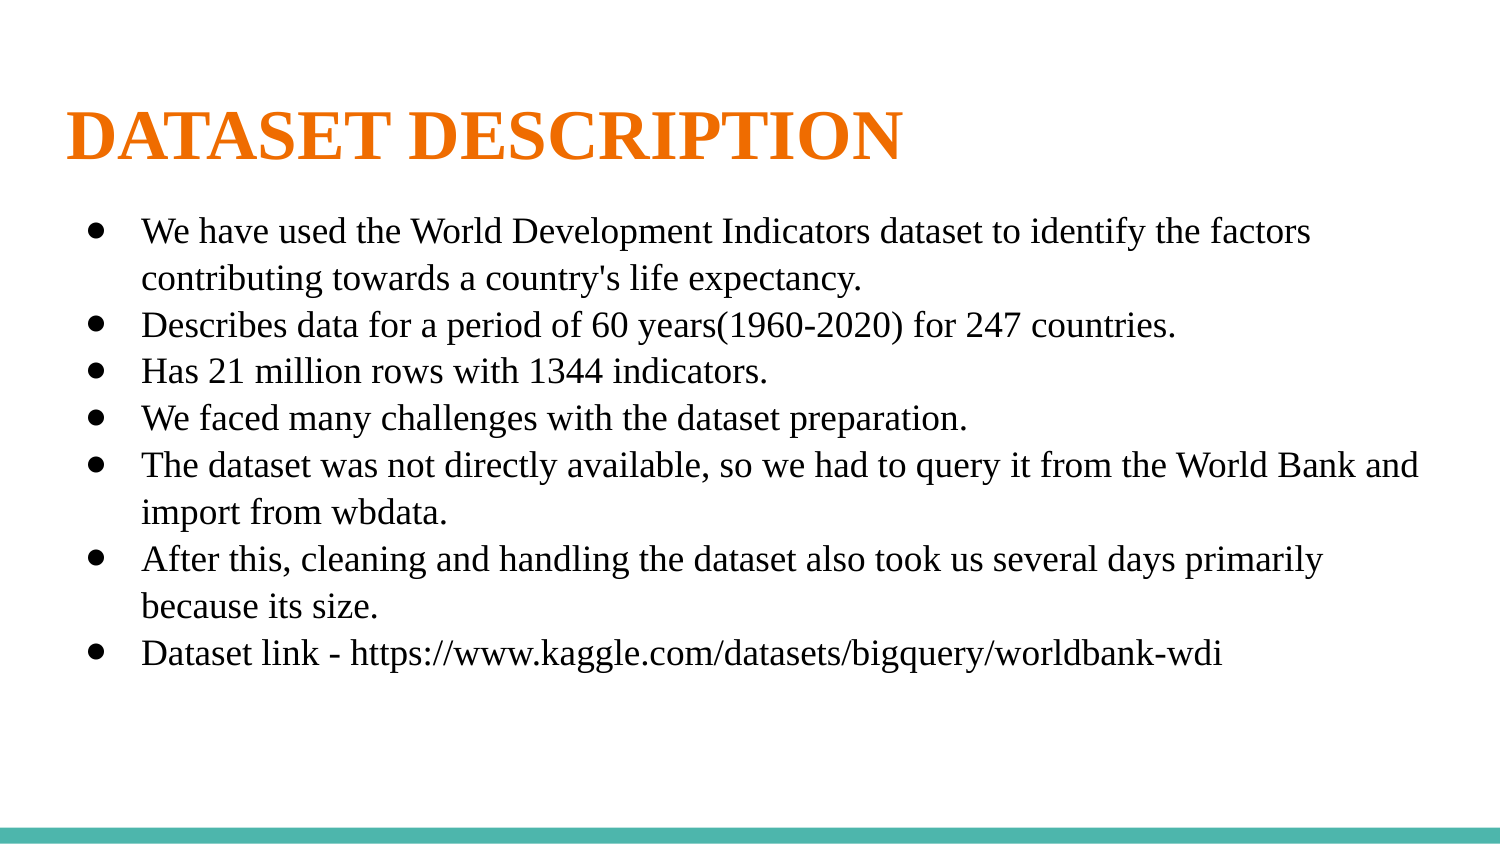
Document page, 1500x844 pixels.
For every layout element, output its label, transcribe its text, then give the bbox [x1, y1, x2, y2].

list We have used the World Development Indicators dataset to identify the factors contributing towards a country's life expectancy. Describes data for a period of 60 years(1960-2020) for 247 countries. Has 21 million rows with 1344 indicators. We faced many challenges with the dataset preparation. The dataset was not directly available, so we had to query it from the World Bank and import from wbdata. After this, cleaning and handling the dataset also took us several days primarily because its size. Dataset link - https://www.kaggle.com/datasets/bigquery/worldbank-wdi [51, 189, 1449, 750]
title DATASET DESCRIPTION [51, 72, 1449, 189]
